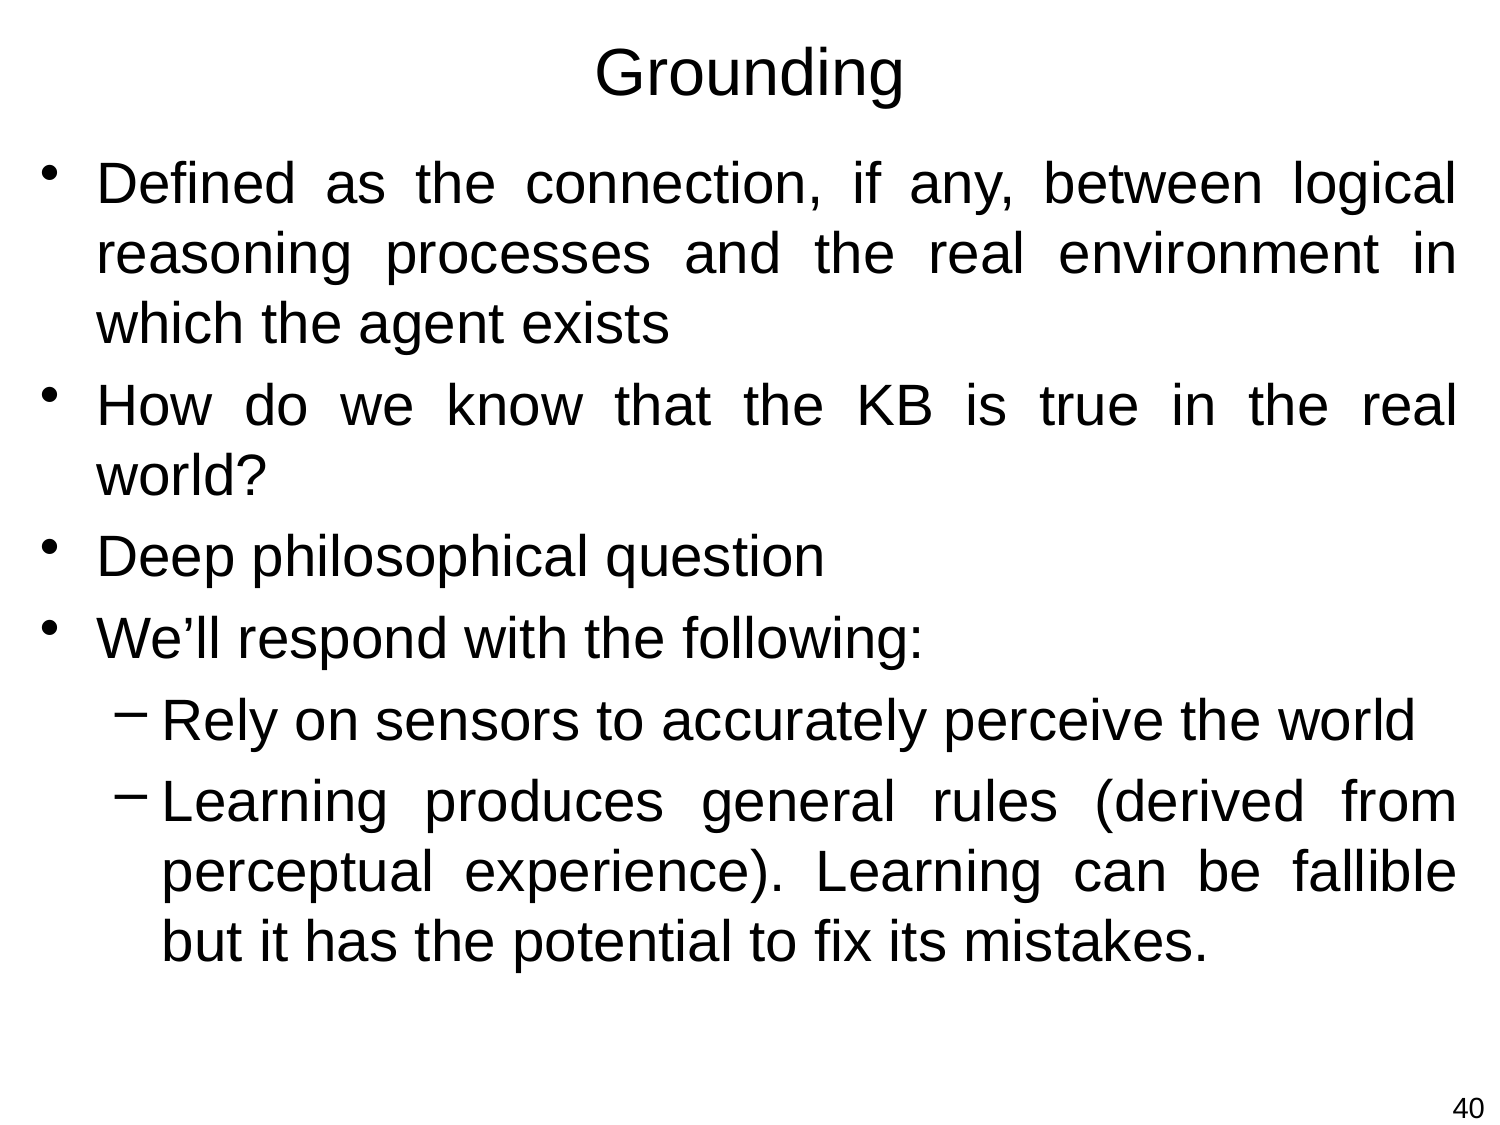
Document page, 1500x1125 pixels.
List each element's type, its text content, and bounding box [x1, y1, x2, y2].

list Defined as the connection, if any, between logical reasoning processes and the real environment in which the agent exists How do we know that the KB is true in the real world? Deep philosophical question We’ll respond with the following: Rely on sensors to accurately perceive the world Learning produces general rules (derived from perceptual experience). Learning can be fallible but it has the potential to fix its mistakes. [24, 137, 1476, 1076]
slide_number 40 [1424, 1046, 1500, 1125]
title Grounding [24, 12, 1476, 126]
